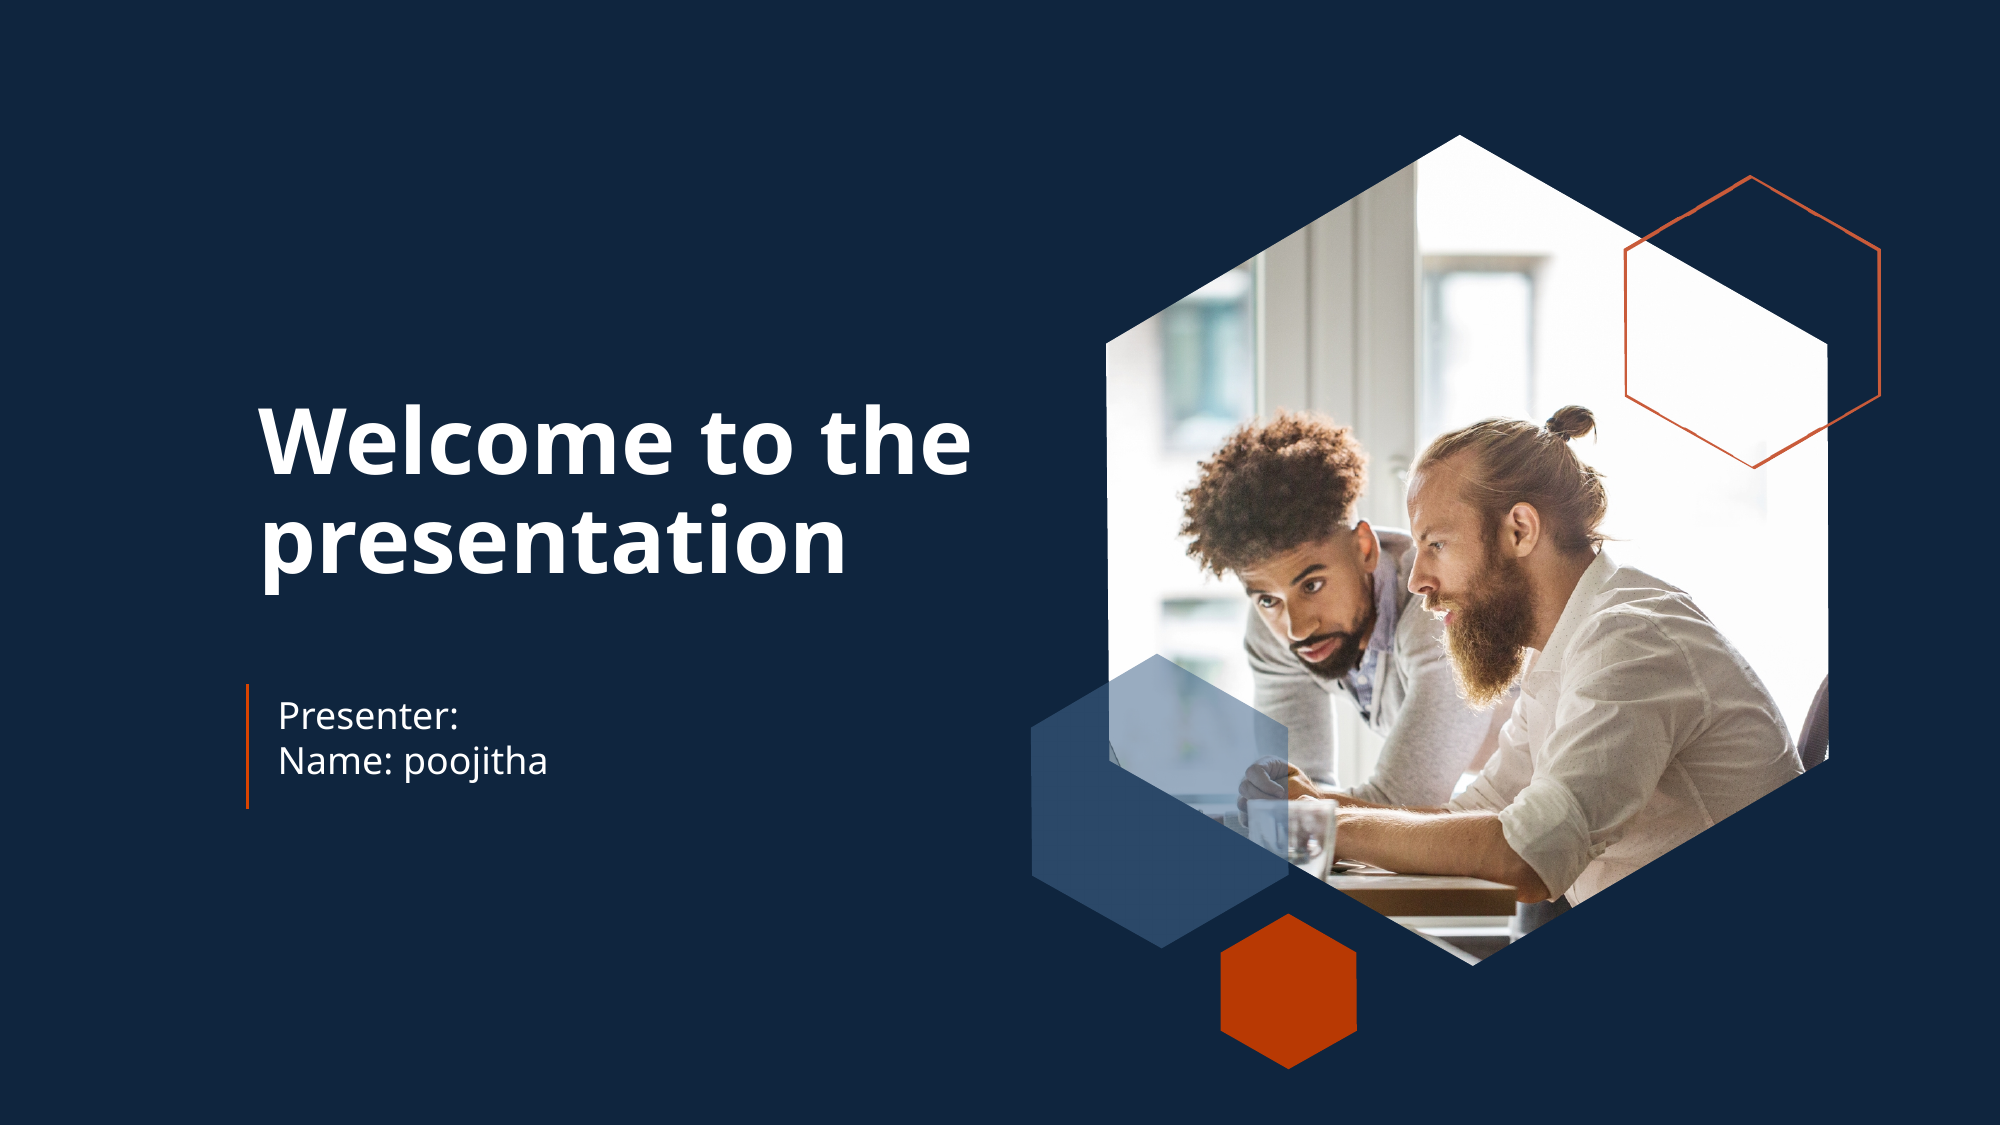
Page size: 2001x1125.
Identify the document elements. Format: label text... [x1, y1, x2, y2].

picture [1030, 134, 1882, 966]
title Welcome to the presentation [243, 325, 1105, 664]
list Presenter: Name: poojitha [262, 684, 579, 810]
